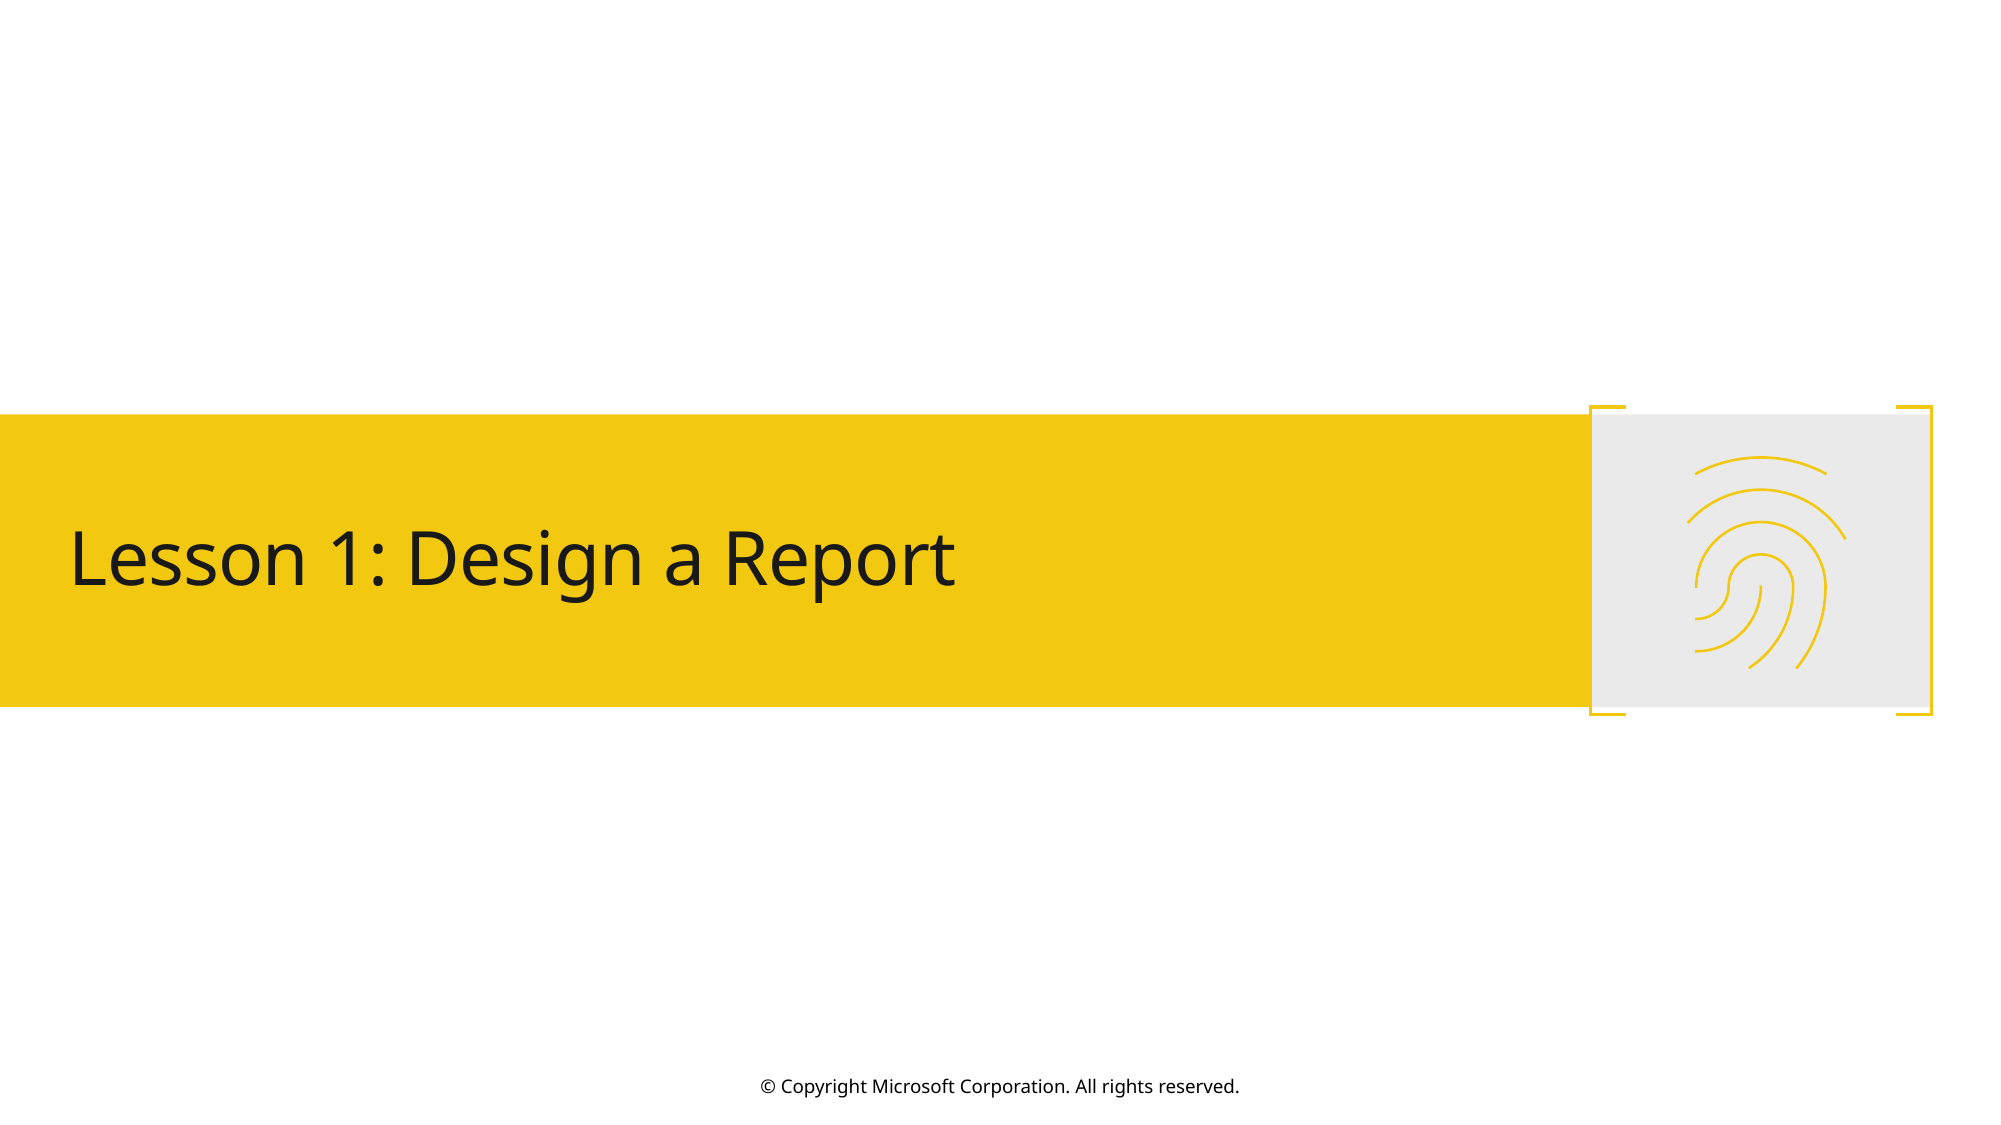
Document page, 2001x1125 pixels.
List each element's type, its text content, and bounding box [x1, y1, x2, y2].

title Lesson 1: Design a Report [68, 414, 1577, 708]
text_box [1688, 489, 1845, 668]
text_box [1696, 457, 1826, 474]
